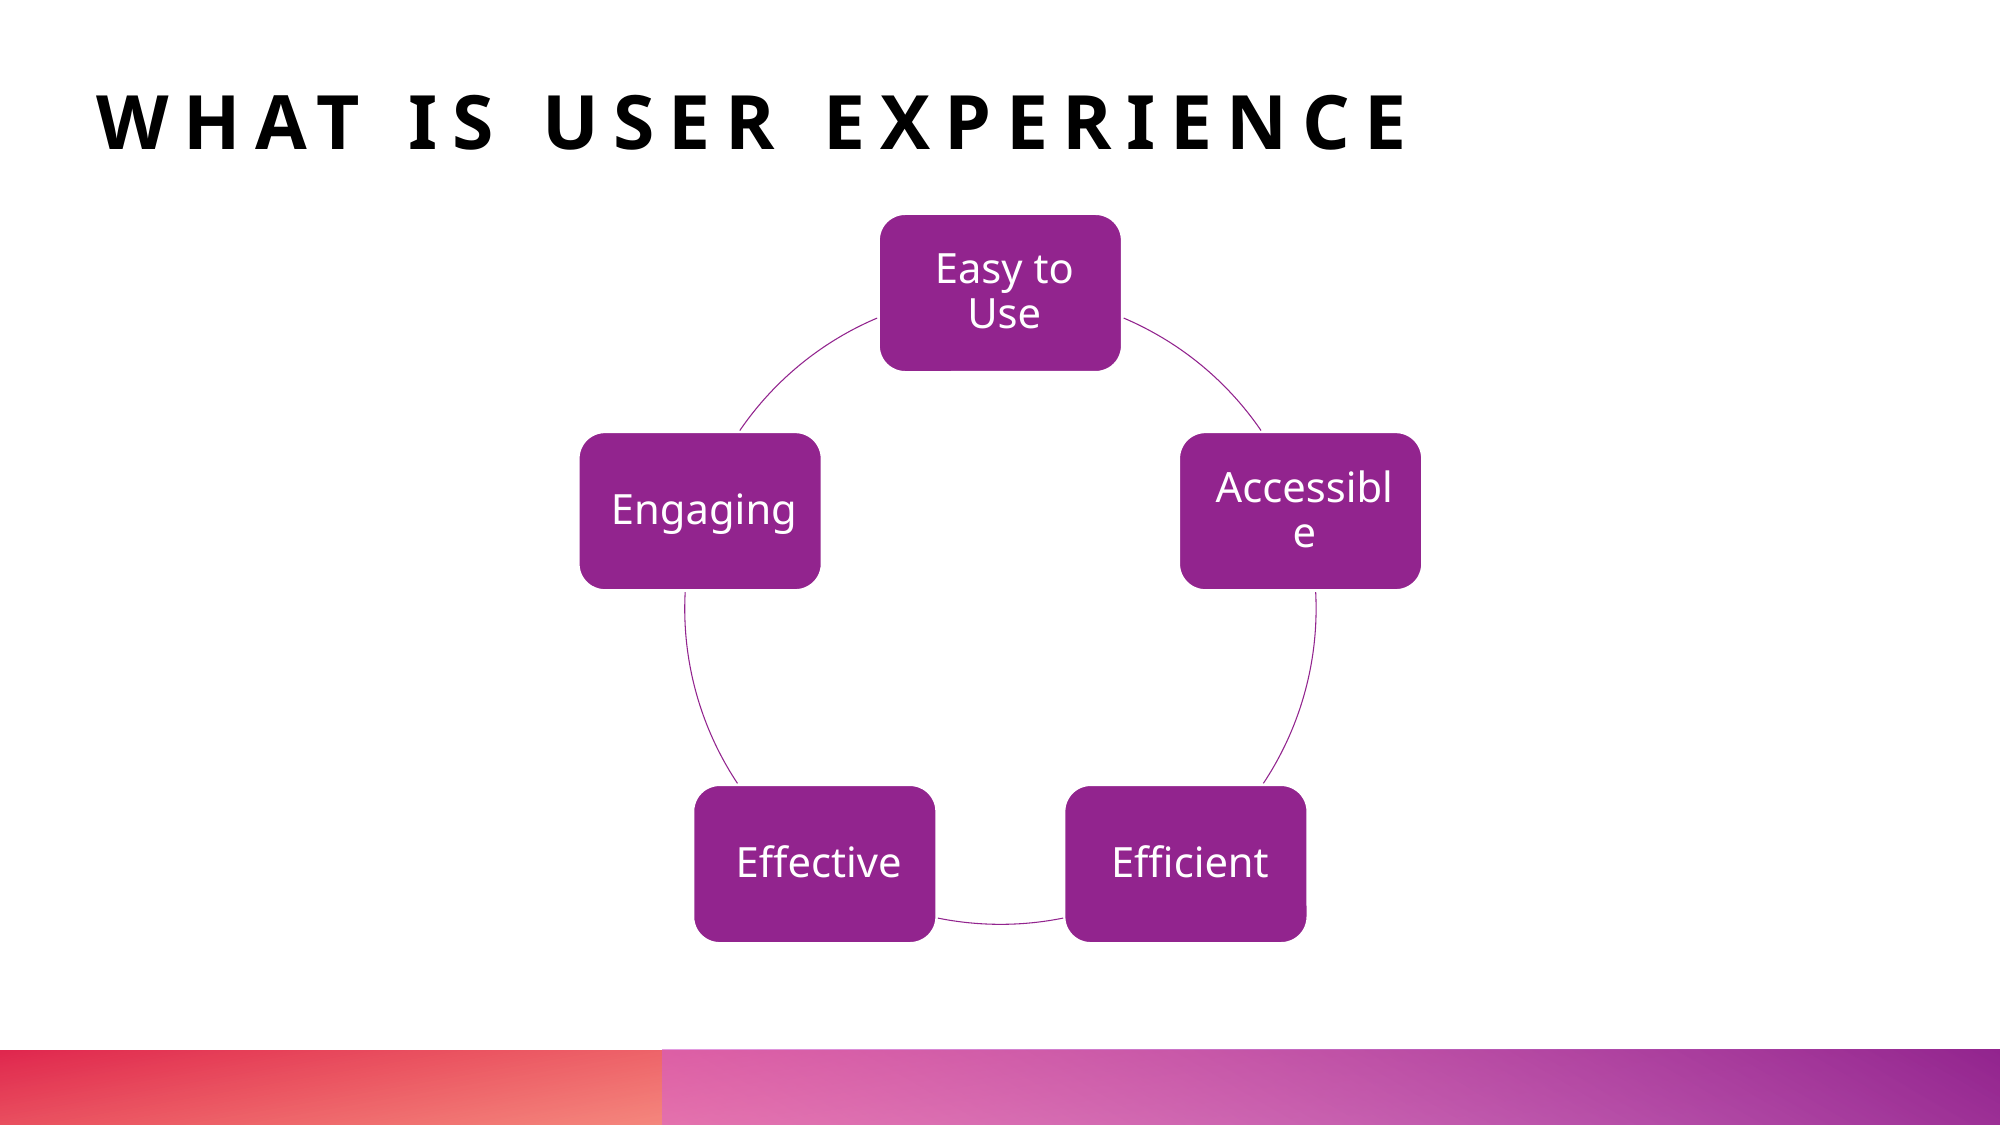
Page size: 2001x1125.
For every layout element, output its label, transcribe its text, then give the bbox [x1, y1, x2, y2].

title What is User Experience [96, 75, 1904, 166]
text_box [96, 213, 1905, 955]
